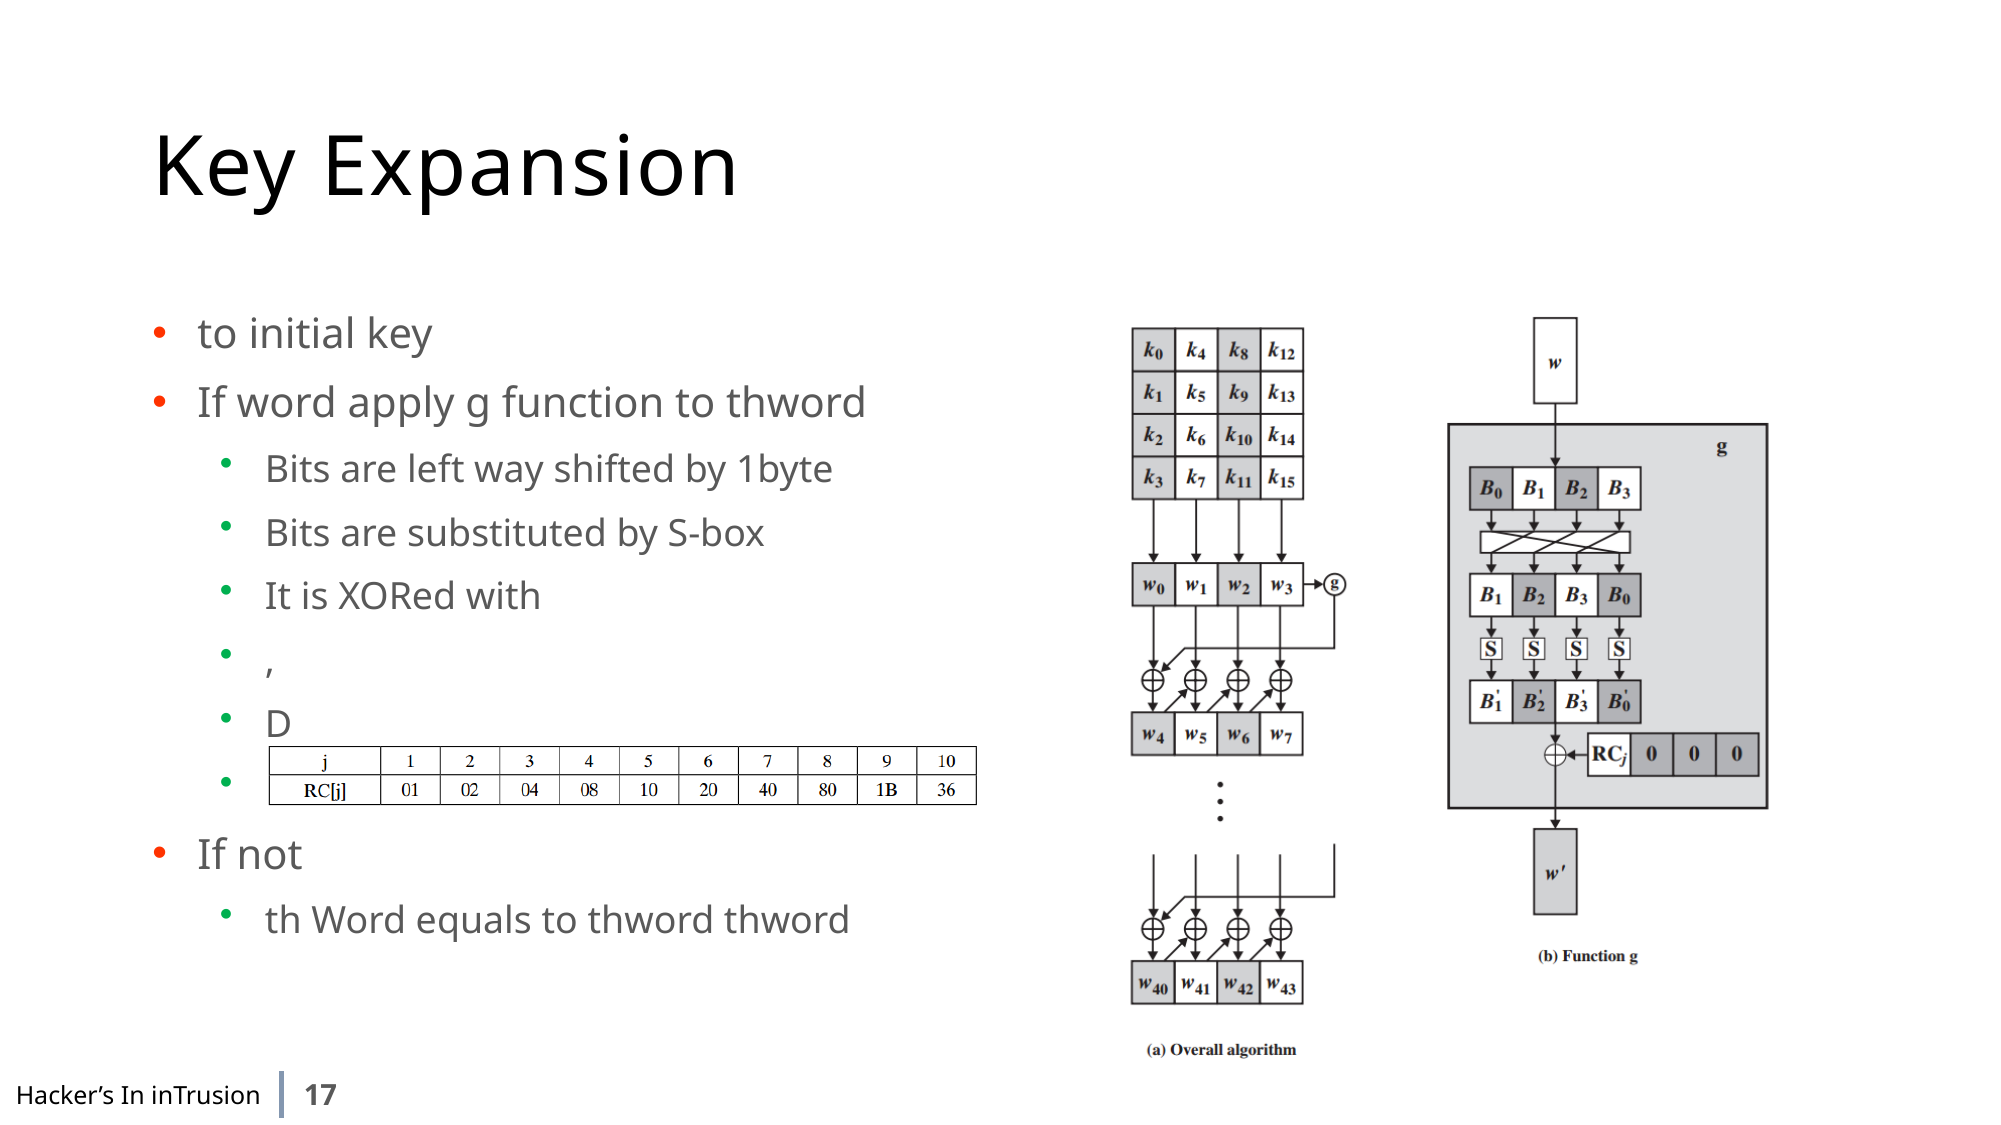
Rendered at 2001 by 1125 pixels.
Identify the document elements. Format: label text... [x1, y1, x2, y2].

picture [259, 739, 988, 817]
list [1056, 299, 1819, 1065]
title Key Expansion [137, 59, 1863, 278]
